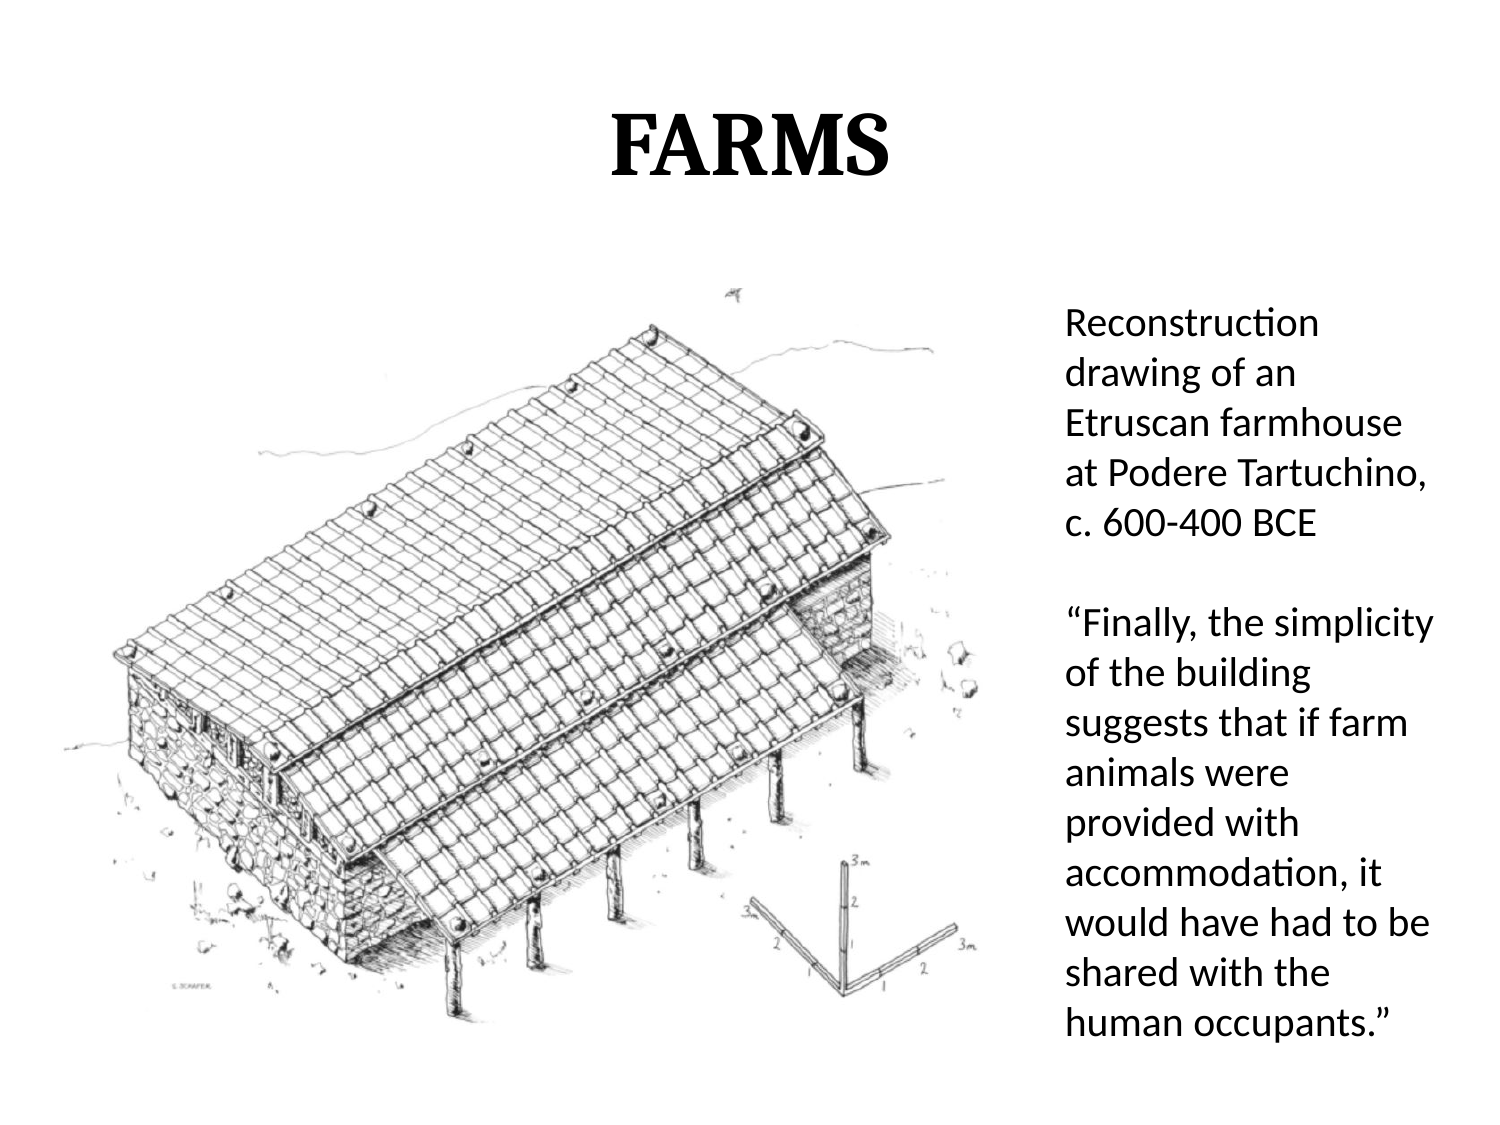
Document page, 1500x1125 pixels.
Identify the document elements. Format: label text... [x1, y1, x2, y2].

title Farms [75, 45, 1425, 233]
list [49, 288, 1047, 1032]
text_box Reconstruction drawing of an Etruscan farmhouse at Podere Tartuchino, c. 600-400 BCE “Finally, the simplicity of the building suggests that if farm animals were provided with accommodation, it would have had to be shared with the human occupants.” [1050, 287, 1450, 1053]
